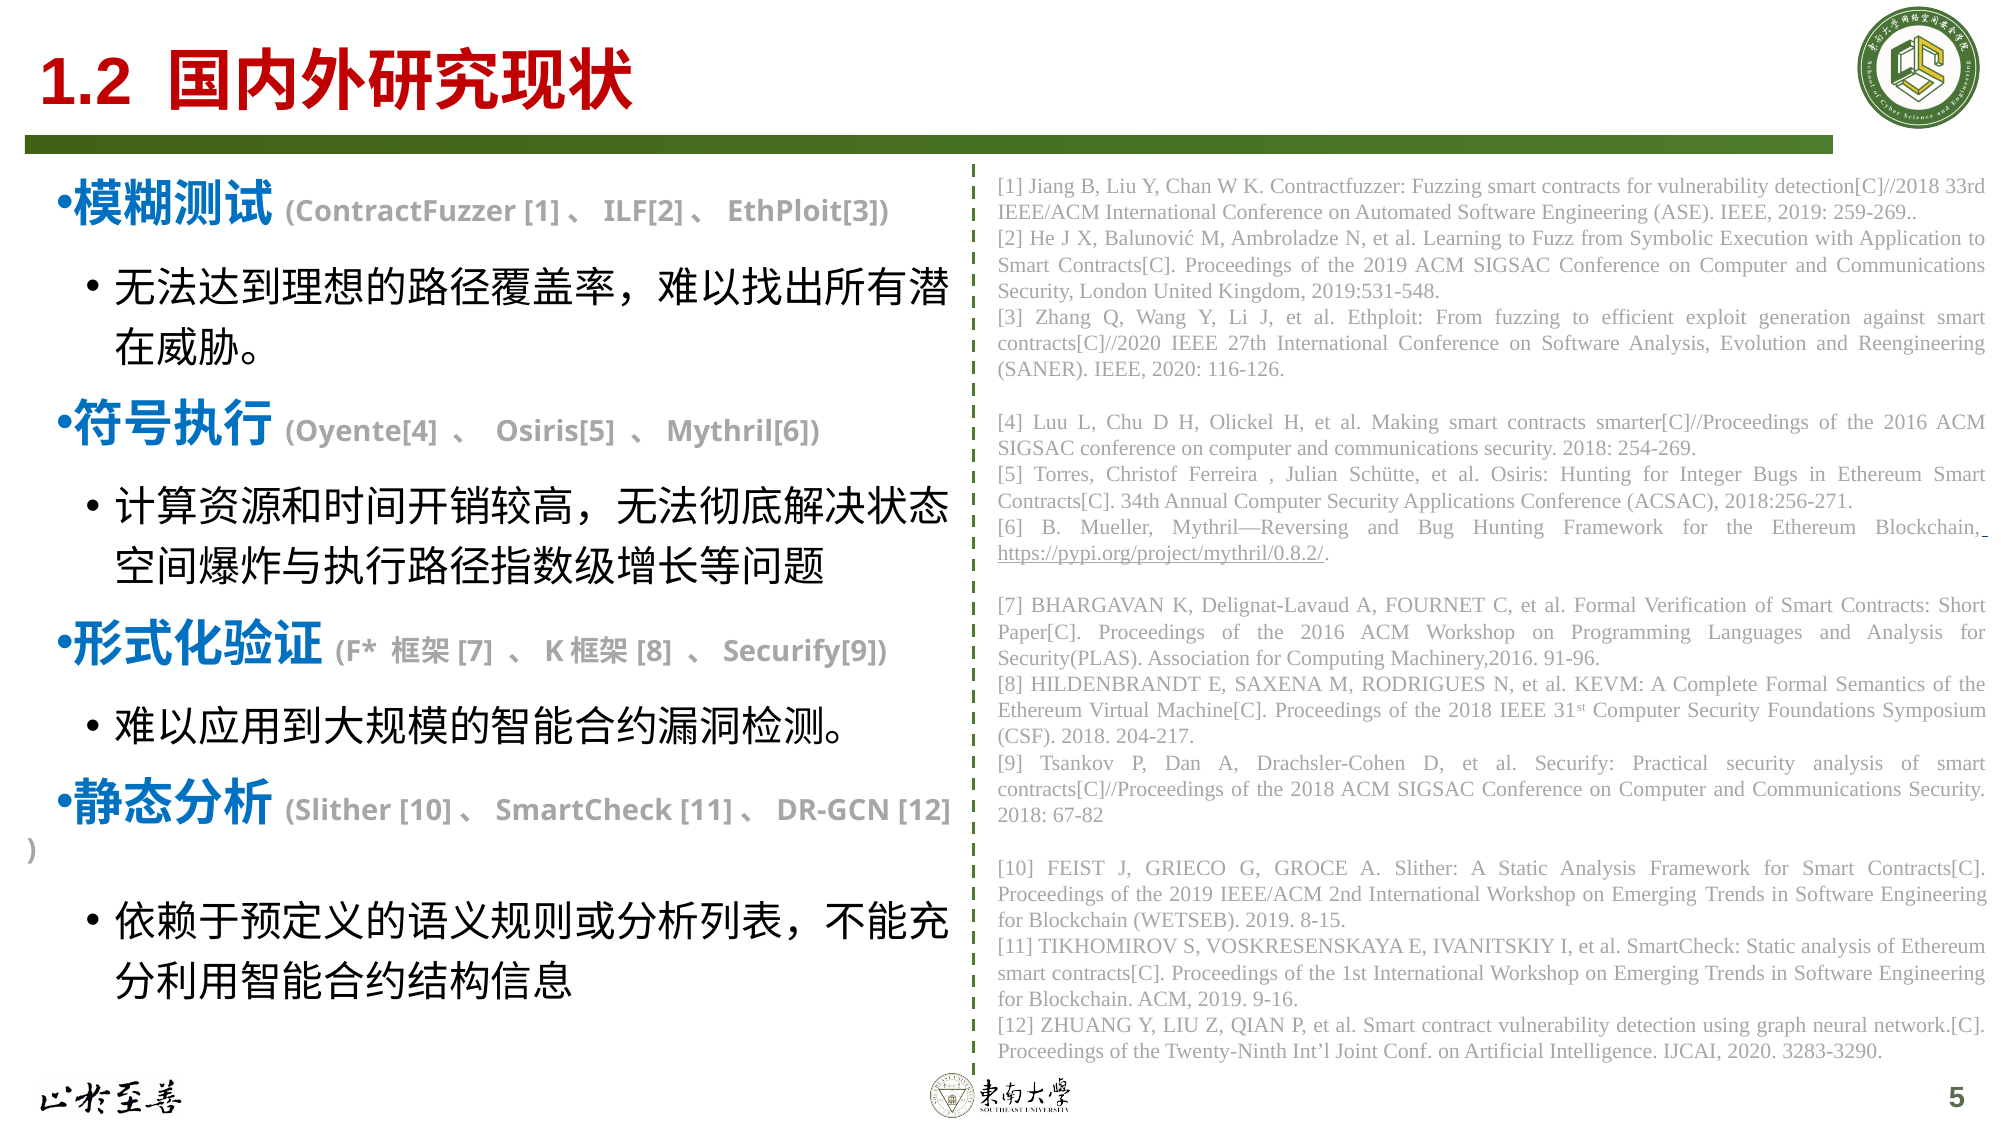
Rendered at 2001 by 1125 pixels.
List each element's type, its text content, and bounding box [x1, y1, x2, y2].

picture [1855, 4, 1981, 130]
list 模糊测试(ContractFuzzer [1]、ILF[2]、EthPloit[3]) 无法达到理想的路径覆盖率，难以找出所有潜在威胁。 符号执行(Oyente[4] 、 Osiris[5] 、Mythril[6]) 计算资源和时间开销较高，无法彻底解决状态空间爆炸与执行路径指数级增长等问题 形式化验证(F* 框架[7] 、K框架[8] 、Securify[9]) 难以应用到大规模的智能合约漏洞检测。 静态分析(Slither [10]、SmartCheck [11]、DR-GCN [12] ) 依赖于预定义的语义规则或分析列表，不能充分利用智能合约结构信息 [11, 164, 970, 961]
picture [39, 1078, 182, 1115]
picture [930, 1073, 1070, 1118]
text_box [1] Jiang B, Liu Y, Chan W K. Contractfuzzer: Fuzzing smart contracts for vulnerability detection[C]//2018 33rd IEEE/ACM International Conference on Automated Software Engineering (ASE). IEEE, 2019: 259-269.. [2] He J X, Balunović M, Ambroladze N, et al. Learning to Fuzz from Symbolic Execution with Application to Smart Contracts[C]. Proceedings of the 2019 ACM SIGSAC Conference on Computer and Communications Security, London United Kingdom, 2019:531-548. [3] Zhang Q, Wang Y, Li J, et al. Ethploit: From fuzzing to efficient exploit generation against smart contracts[C]//2020 IEEE 27th International Conference on Software Analysis, Evolution and Reengineering (SANER). IEEE, 2020: 116-126. [4] Luu L, Chu D H, Olickel H, et al. Making smart contracts smarter[C]//Proceedings of the 2016 ACM SIGSAC conference on computer and communications security. 2018: 254-269. [5] Torres, Christof Ferreira , Julian Schütte, et al. Osiris: Hunting for Integer Bugs in Ethereum Smart Contracts[C]. 34th Annual Computer Security Applications Conference (ACSAC), 2018:256-271. [6] B. Mueller, Mythril—Reversing and Bug Hunting Framework for the Ethereum Blockchain, https://pypi.org/project/mythril/0.8.2/. [7] BHARGAVAN K, Delignat-Lavaud A, FOURNET C, et al. Formal Verification of Smart Contracts: Short Paper[C]. Proceedings of the 2016 ACM Workshop on Programming Languages and Analysis for Security(PLAS). Association for Computing Machinery,2016. 91-96. [8] HILDENBRANDT E, SAXENA M, RODRIGUES N, et al. KEVM: A Complete Formal Semantics of the Ethereum Virtual Machine[C]. Proceedings of the 2018 IEEE 31st Computer Security Foundations Symposium (CSF). 2018. 204-217. [9] Tsankov P, Dan A, Drachsler-Cohen D, et al. Securify: Practical security analysis of smart contracts[C]//Proceedings of the 2018 ACM SIGSAC Conference on Computer and Communications Security. 2018: 67-82 [10] FEIST J, GRIECO G, GROCE A. Slither: A Static Analysis Framework for Smart Contracts[C]. Proceedings of the 2019 IEEE/ACM 2nd International Workshop on Emerging Trends in Software Engineering for Blockchain (WETSEB). 2019. 8-15. [11] TIKHOMIROV S, VOSKRESENSKAYA E, IVANITSKIY I, et al. SmartCheck: Static analysis of Ethereum smart contracts[C]. Proceedings of the 1st International Workshop on Emerging Trends in Software Engineering for Blockchain. ACM, 2019. 9-16. [12] ZHUANG Y, LIU Z, QIAN P, et al. Smart contract vulnerability detection using graph neural network.[C]. Proceedings of the Twenty-Ninth Int’l Joint Conf. on Artificial Intelligence. IJCAI, 2020. 3283-3290. [982, 164, 2000, 1071]
title 1.2 国内外研究现状 [24, 27, 1830, 129]
